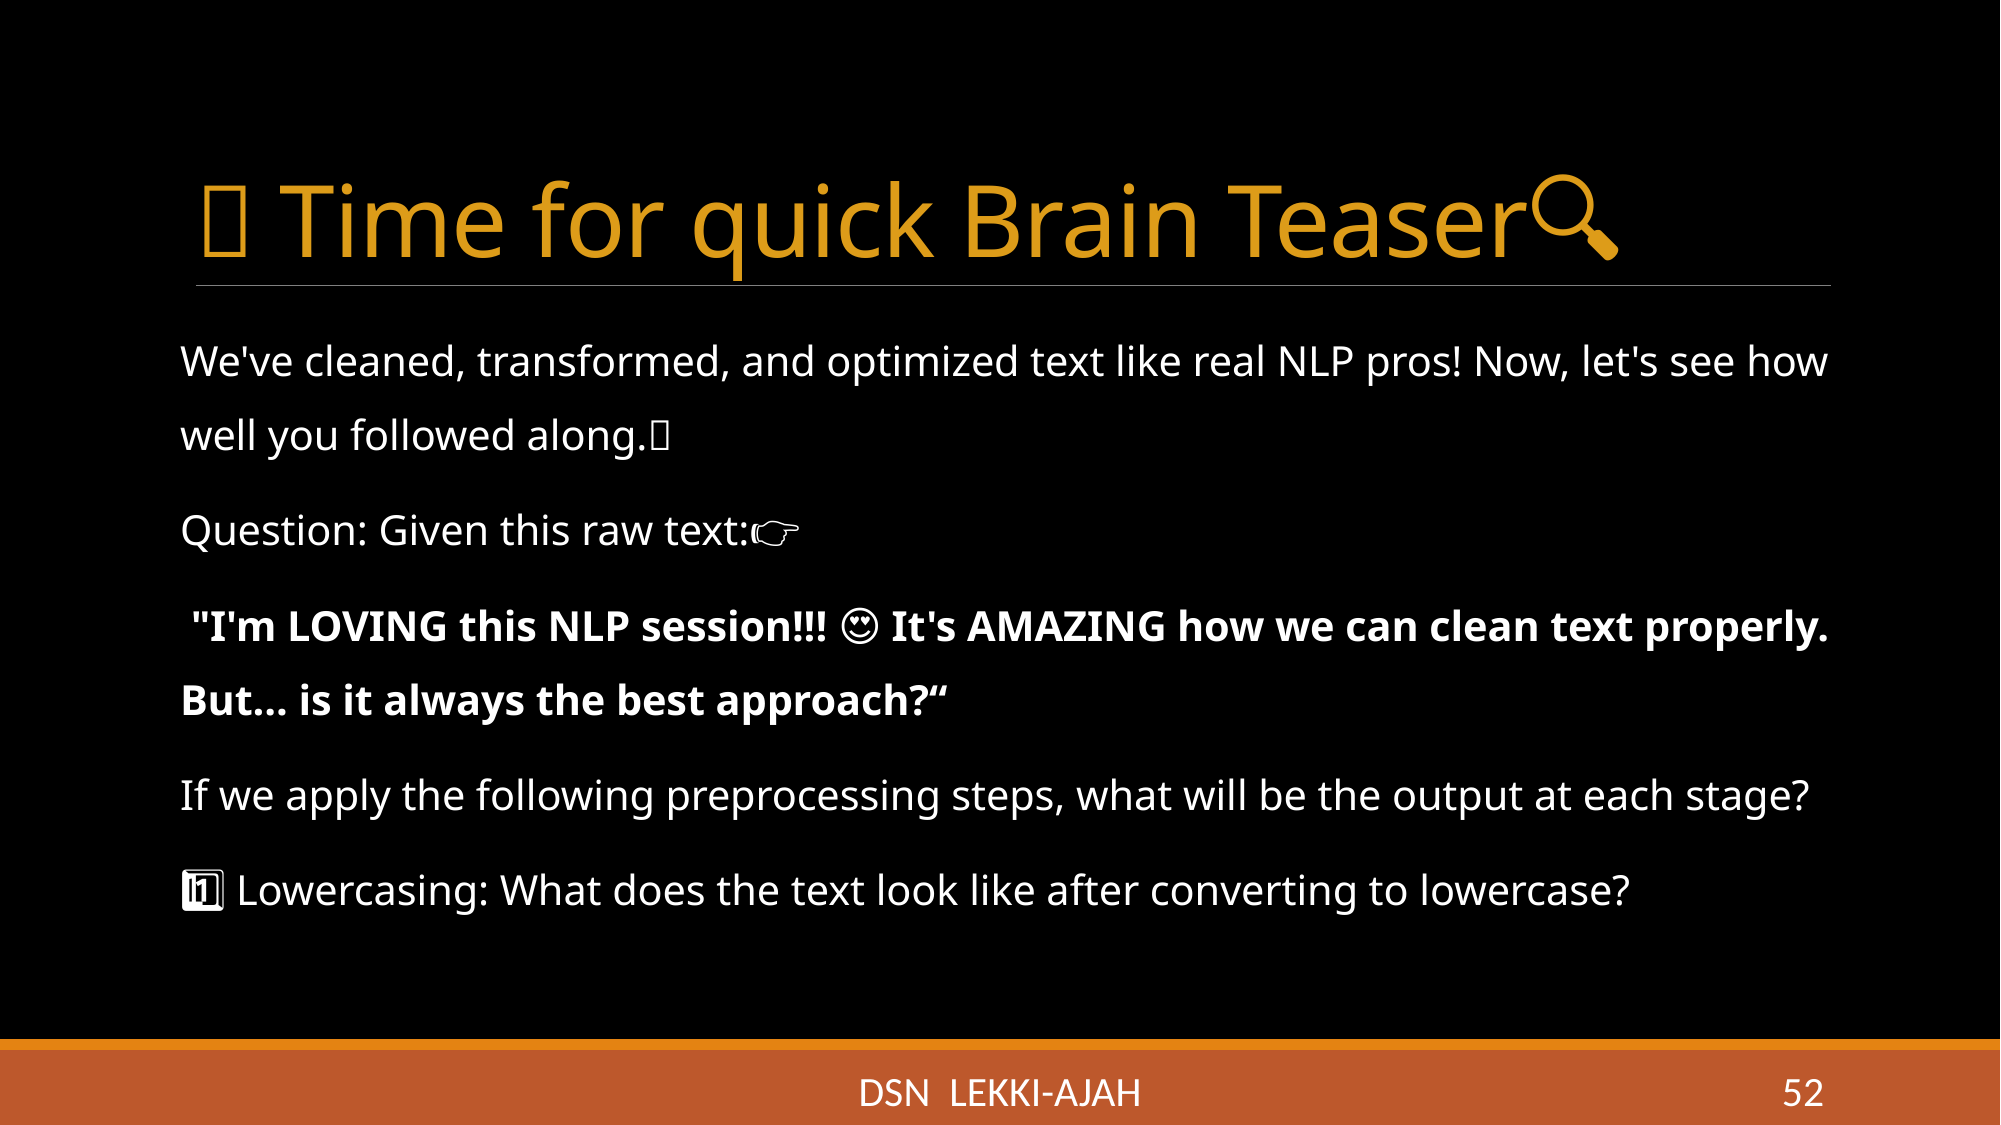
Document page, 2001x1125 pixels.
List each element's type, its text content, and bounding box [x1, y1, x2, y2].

list We've cleaned, transformed, and optimized text like real NLP pros! Now, let's see how well you followed along.🧐 Question: Given this raw text:👉 "I'm LOVING this NLP session!!! 😍🔥 It's AMAZING how we can clean text properly. But... is it always the best approach?“ If we apply the following preprocessing steps, what will be the output at each stage? 1️⃣ Lowercasing: What does the text look like after converting to lowercase? [180, 302, 1830, 969]
title 🧠 Time for quick Brain Teaser🔍 [180, 47, 1830, 285]
footer DSN LEKKI-AJAH [604, 1059, 1396, 1120]
text_box [277, 969, 933, 1054]
slide_number 52 [1624, 1059, 1840, 1120]
